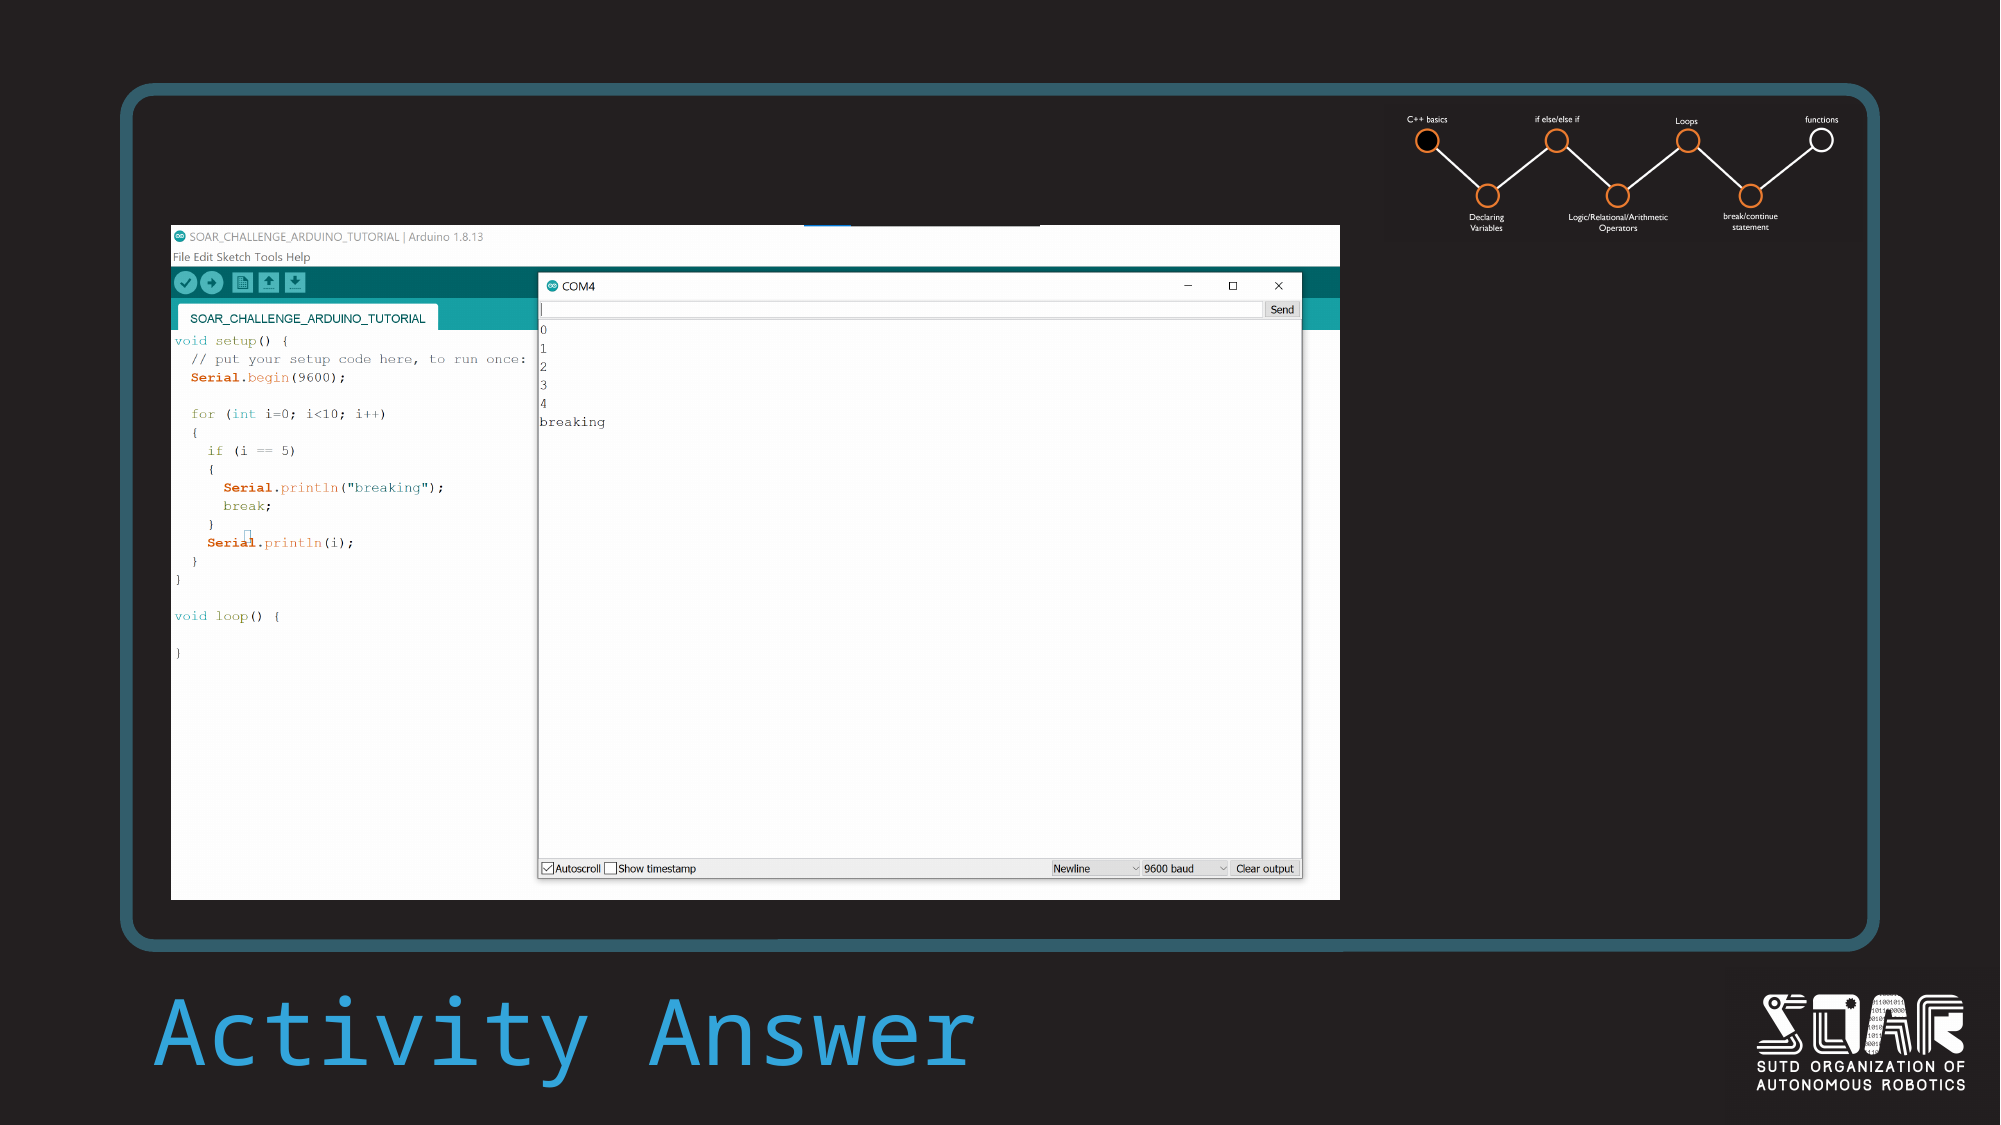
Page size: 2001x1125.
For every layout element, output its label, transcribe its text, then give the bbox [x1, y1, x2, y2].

title Activity Answer [137, 945, 1863, 1125]
picture [1384, 104, 1863, 242]
picture [171, 224, 1340, 900]
text_box [125, 88, 1875, 945]
picture [1725, 967, 2000, 1125]
